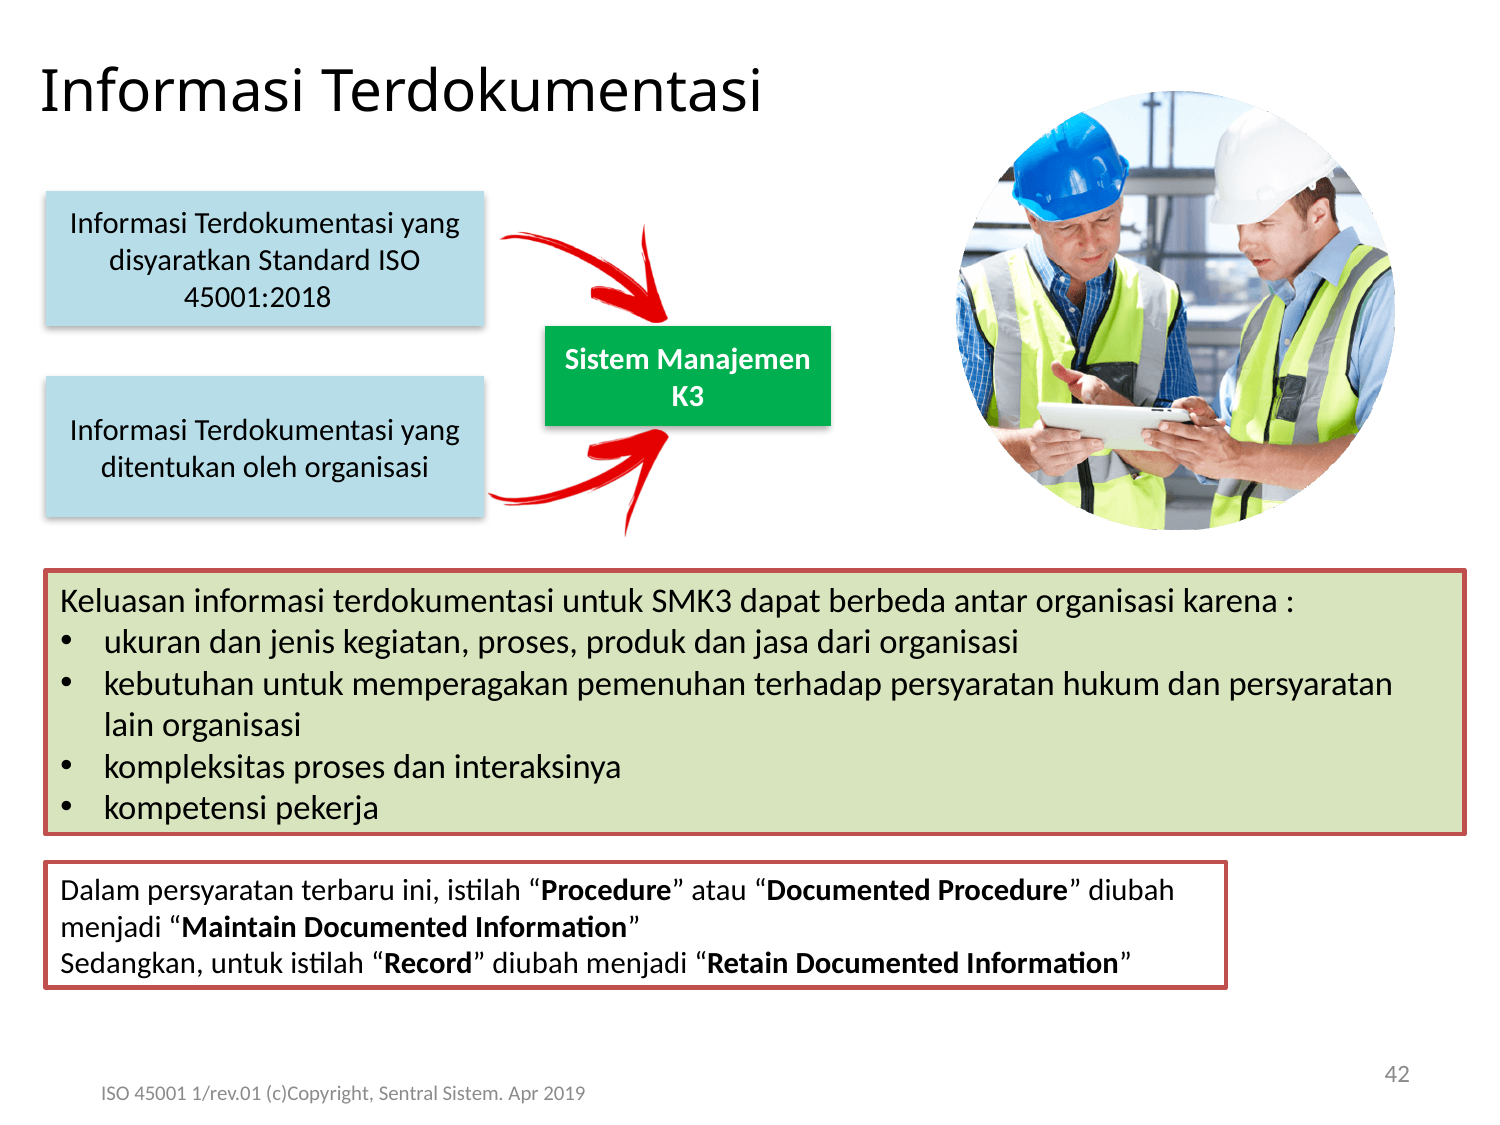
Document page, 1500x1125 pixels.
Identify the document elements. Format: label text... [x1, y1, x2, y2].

picture [955, 90, 1395, 530]
text_box Informasi Terdokumentasi yang ditentukan oleh organisasi [44, 374, 486, 519]
text_box Sistem Manajemen K3 [543, 323, 833, 428]
text_box Informasi Terdokumentasi yang disyaratkan Standard ISO 45001:2018 [44, 189, 486, 328]
picture [485, 400, 669, 541]
footer ISO 45001 1/rev.01 (c)Copyright, Sentral Sistem. Apr 2019 [0, 1062, 716, 1123]
text_box Keluasan informasi terdokumentasi untuk SMK3 dapat berbeda antar organisasi karena : ukuran dan jenis kegiatan, proses, produk dan jasa dari organisasi kebutuhan untuk memperagakan pemenuhan terhadap persyaratan hukum dan persyaratan lain organisasi kompleksitas proses dan interaksinya kompetensi pekerja [44, 568, 1467, 836]
text_box Informasi Terdokumentasi [24, 43, 1215, 132]
text_box Dalam persyaratan terbaru ini, istilah “Procedure” atau “Documented Procedure” diubah menjadi “Maintain Documented Information” Sedangkan, untuk istilah “Record” diubah menjadi “Retain Documented Information” [44, 860, 1228, 989]
slide_number 42 [1074, 1042, 1425, 1103]
picture [499, 224, 668, 323]
